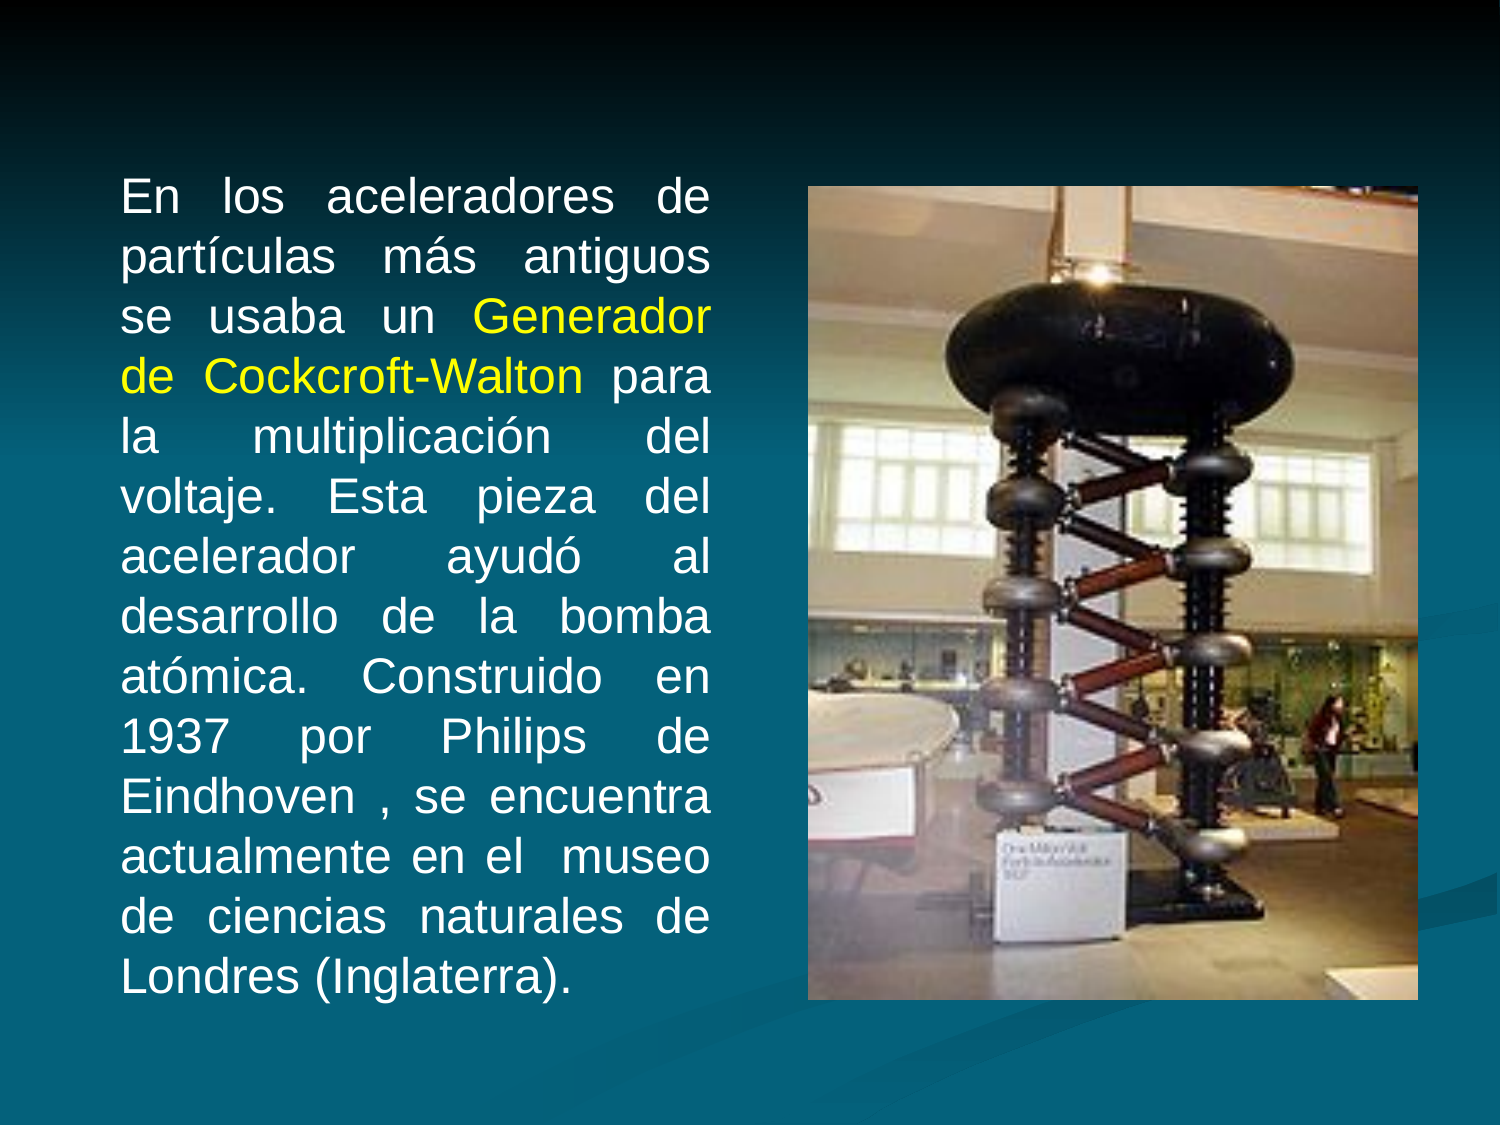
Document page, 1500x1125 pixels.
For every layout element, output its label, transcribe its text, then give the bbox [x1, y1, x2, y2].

text_box En los aceleradores de partículas más antiguos se usaba un Generador de Cockcroft-Walton para la multiplicación del voltaje. Esta pieza del acelerador ayudó al desarrollo de la bomba atómica. Construido en 1937 por Philips de Eindhoven , se encuentra actualmente en el museo de ciencias naturales de Londres (Inglaterra). [105, 156, 727, 1012]
picture [809, 186, 1417, 999]
